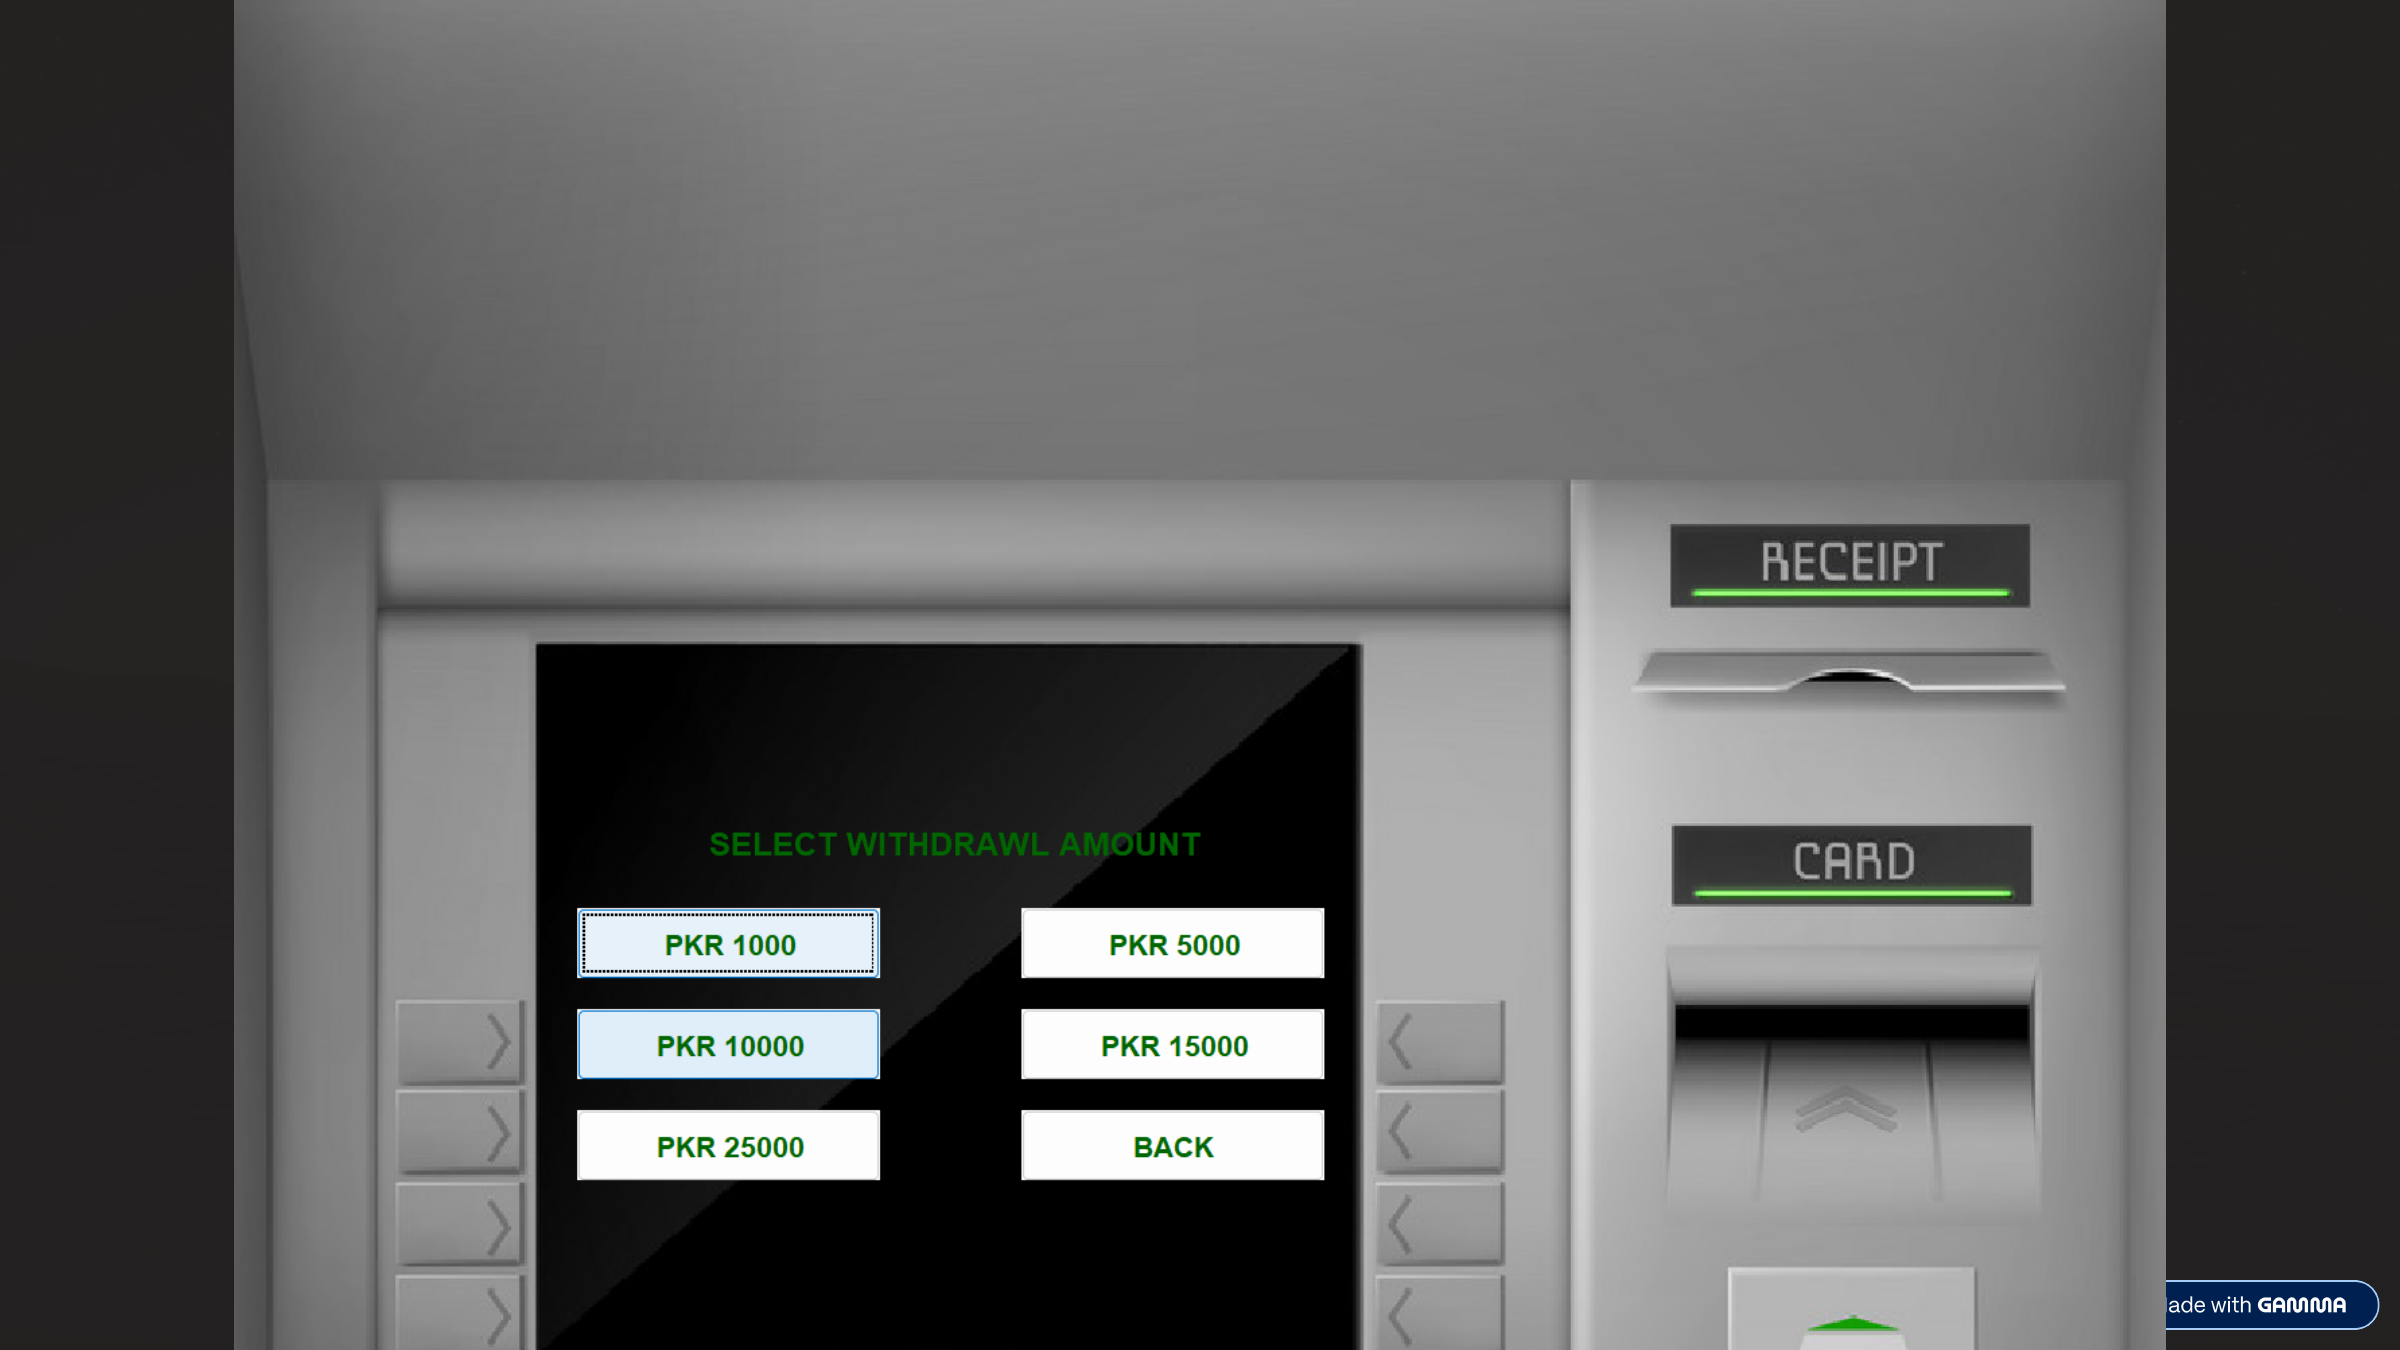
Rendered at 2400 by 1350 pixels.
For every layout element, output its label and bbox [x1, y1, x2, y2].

picture [234, 0, 2389, 1350]
